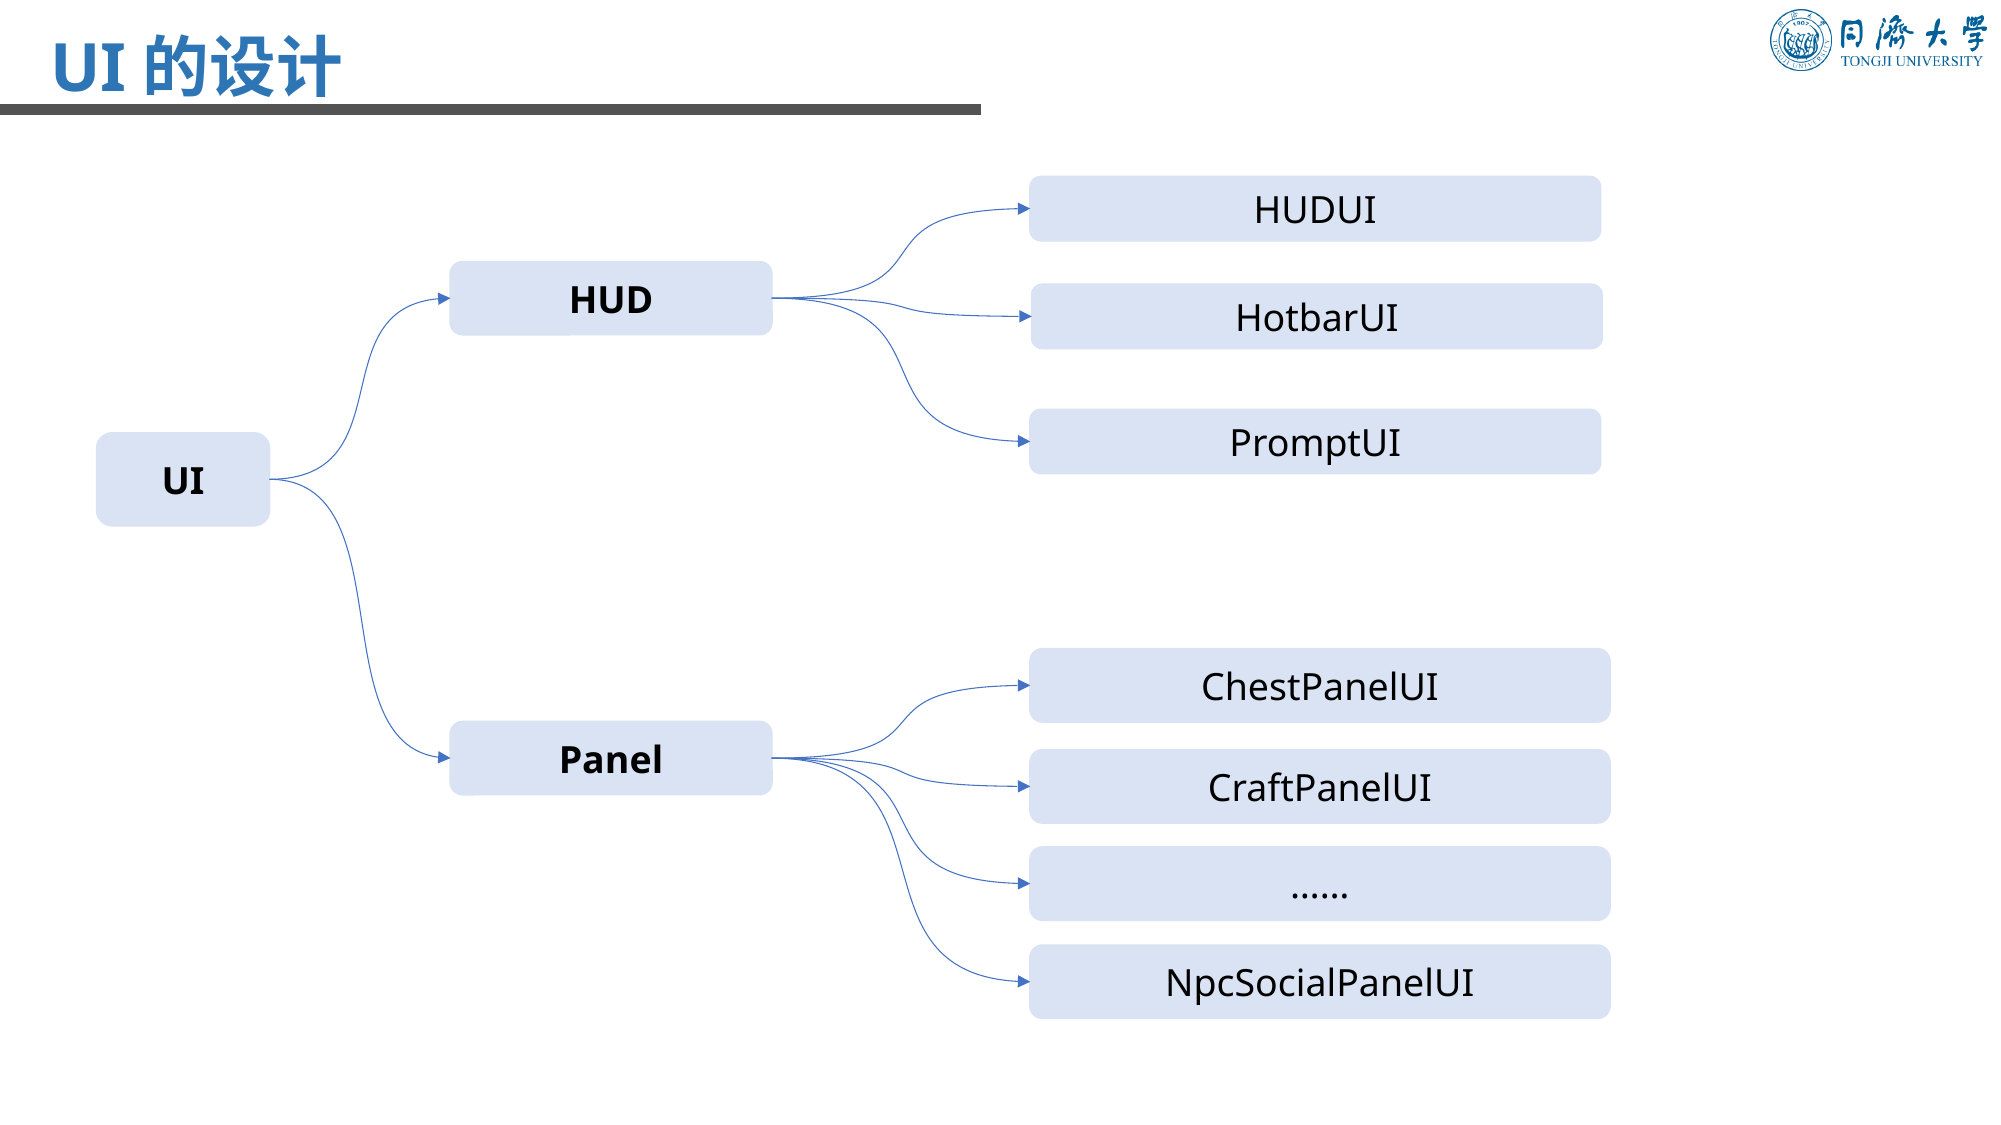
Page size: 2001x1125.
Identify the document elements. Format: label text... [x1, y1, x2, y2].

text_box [96, 176, 1610, 1019]
title UI的设计 [35, 0, 1761, 179]
text_box [0, 103, 982, 116]
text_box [1769, 9, 1988, 71]
